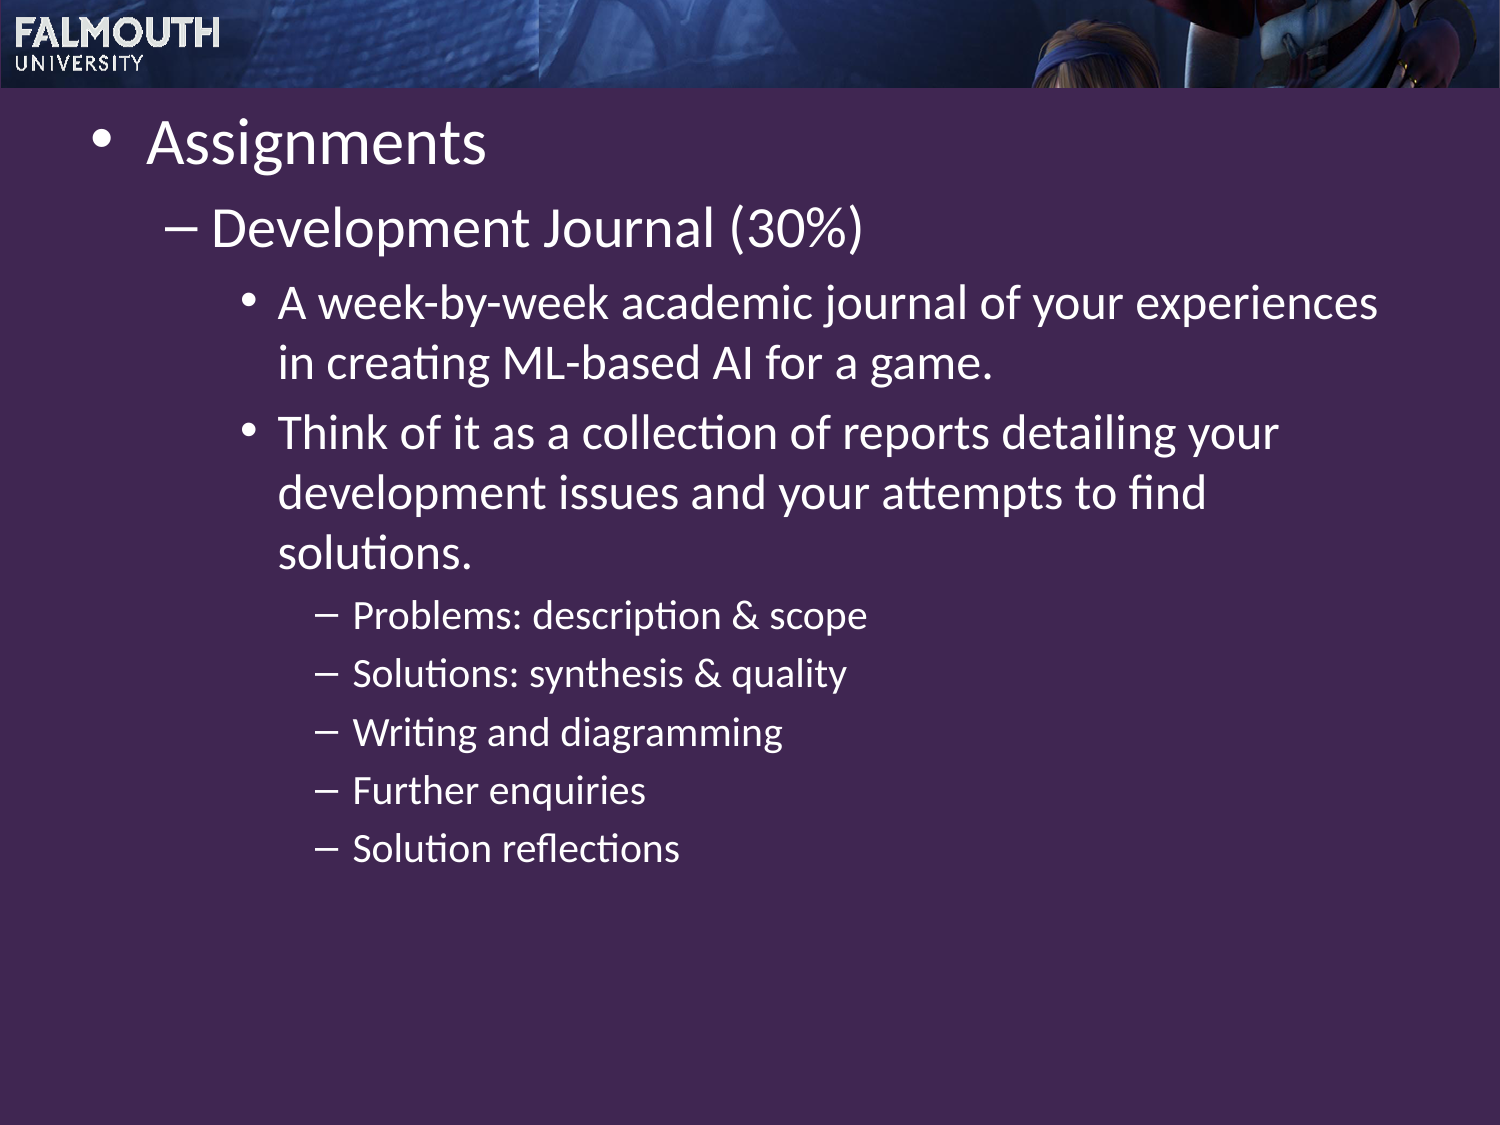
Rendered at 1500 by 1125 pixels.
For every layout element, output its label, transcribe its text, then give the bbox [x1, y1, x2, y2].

picture [0, 0, 1500, 90]
list Assignments Development Journal (30%) A week-by-week academic journal of your experiences in creating ML-based AI for a game. Think of it as a collection of reports detailing your development issues and your attempts to find solutions. Problems: description & scope Solutions: synthesis & quality Writing and diagramming Further enquiries Solution reflections [75, 90, 1425, 1106]
